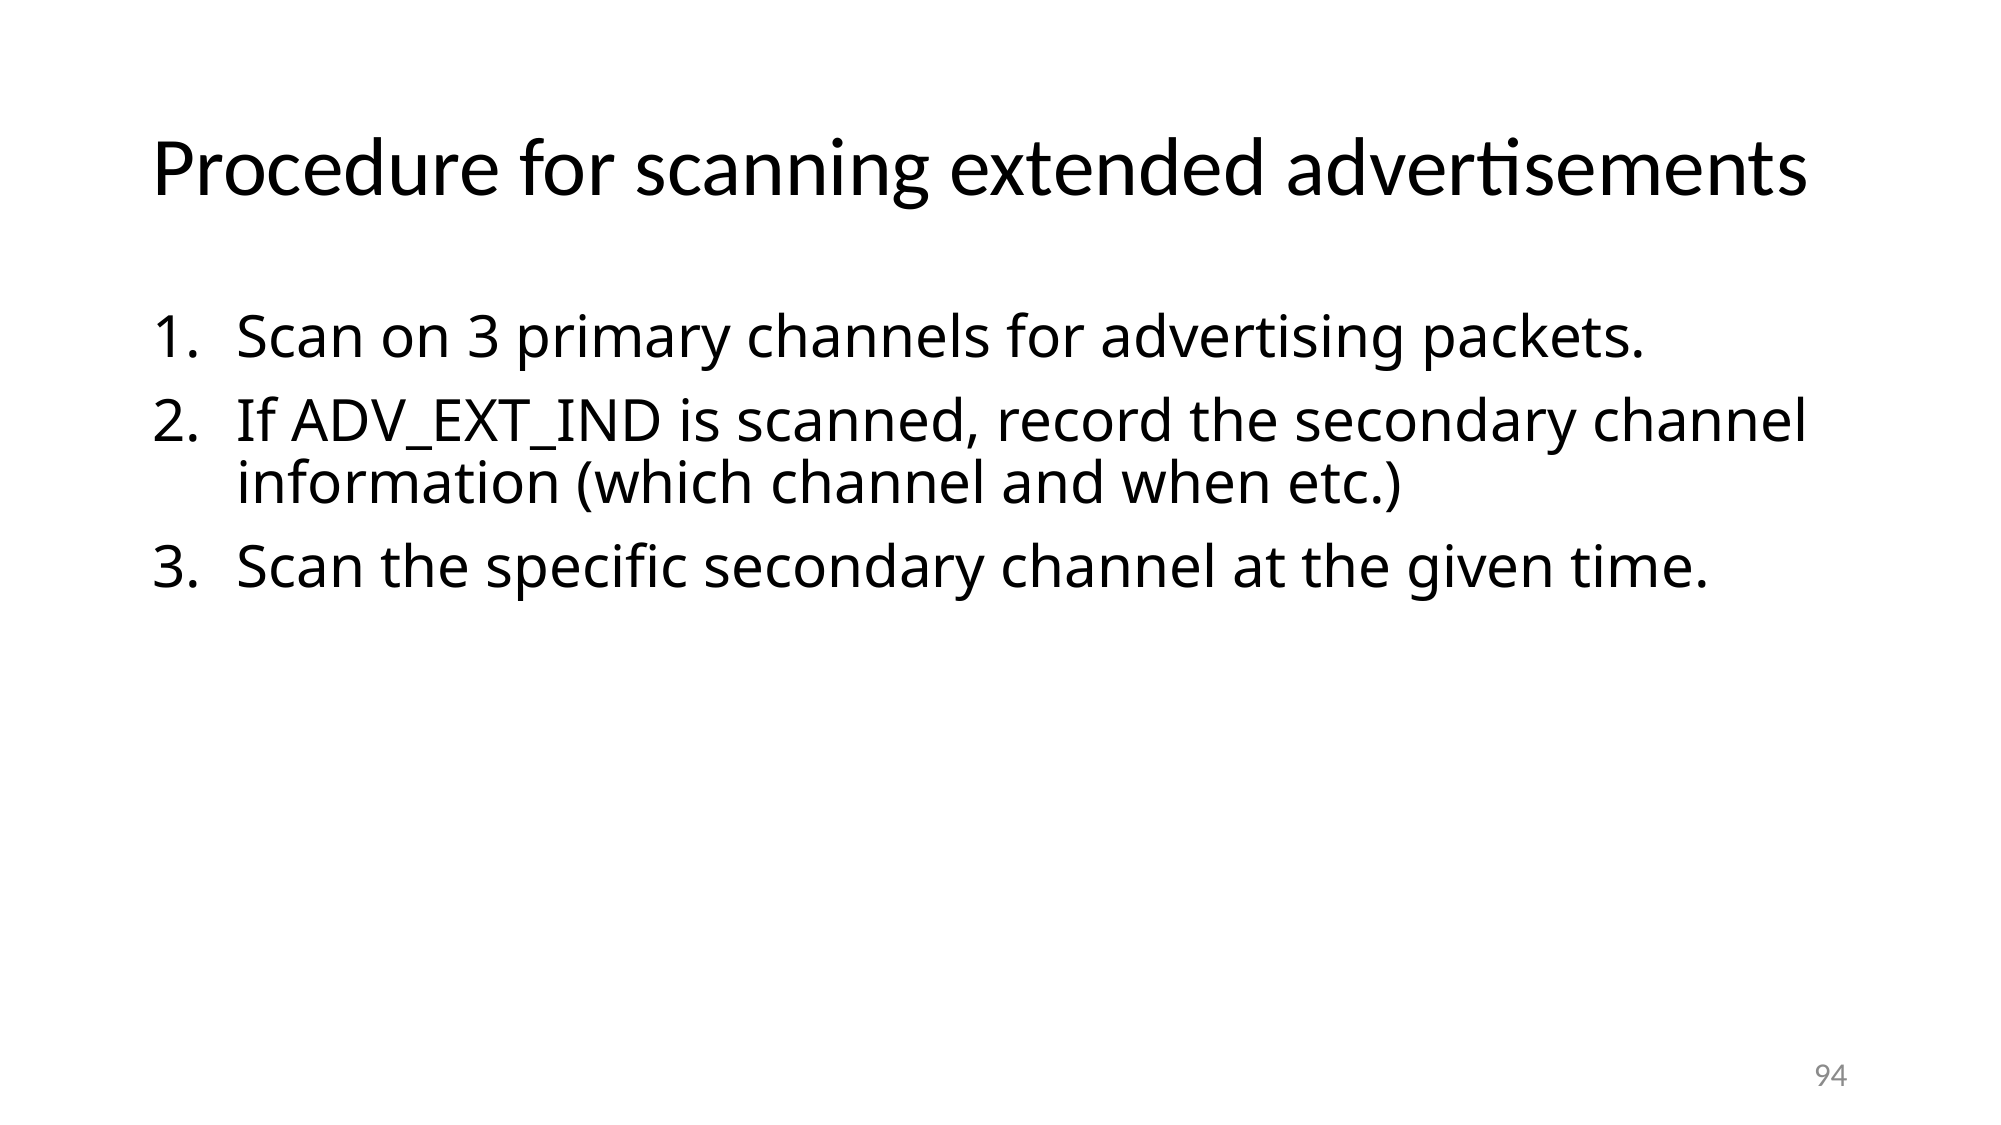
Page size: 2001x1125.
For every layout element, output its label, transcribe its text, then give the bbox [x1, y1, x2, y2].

title Procedure for scanning extended advertisements [137, 59, 1863, 278]
list Scan on 3 primary channels for advertising packets. If ADV_EXT_IND is scanned, record the secondary channel information (which channel and when etc.) Scan the specific secondary channel at the given time. [137, 299, 1863, 1014]
slide_number 94 [1412, 1042, 1863, 1103]
